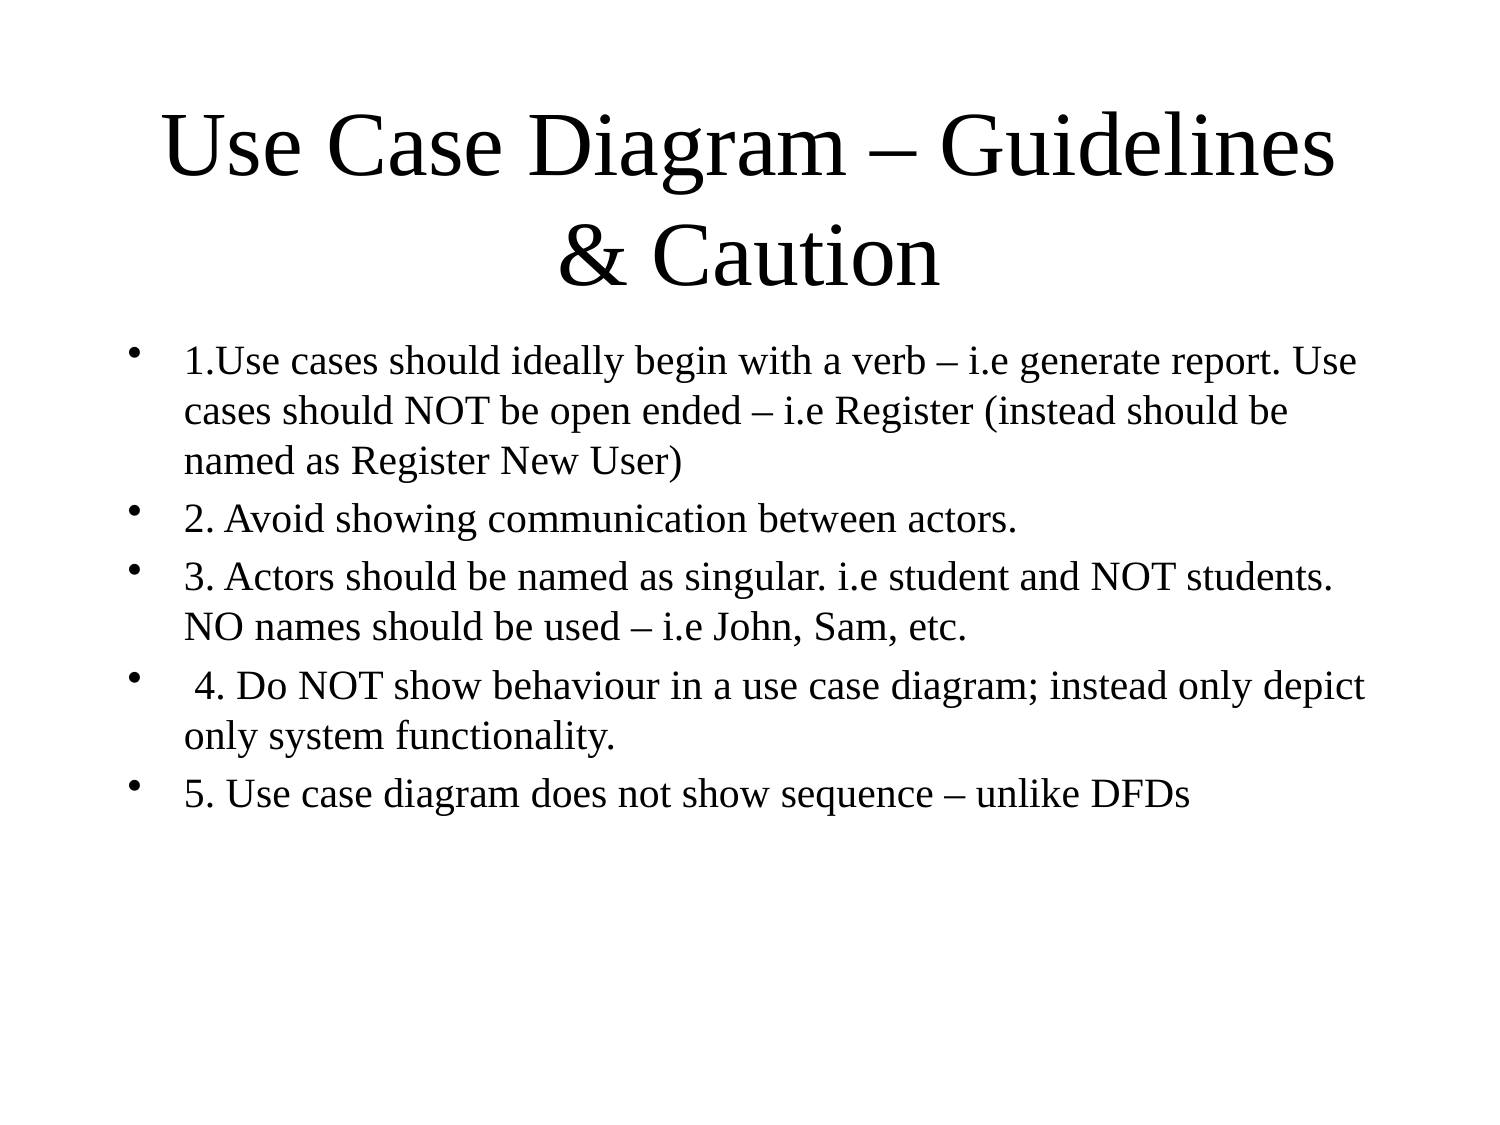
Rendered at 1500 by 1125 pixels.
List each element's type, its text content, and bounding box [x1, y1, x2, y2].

list 1.Use cases should ideally begin with a verb – i.e generate report. Use cases should NOT be open ended – i.e Register (instead should be named as Register New User) 2. Avoid showing communication between actors. 3. Actors should be named as singular. i.e student and NOT students. NO names should be used – i.e John, Sam, etc. 4. Do NOT show behaviour in a use case diagram; instead only depict only system functionality. 5. Use case diagram does not show sequence – unlike DFDs [112, 324, 1388, 1000]
title Use Case Diagram – Guidelines & Caution [112, 99, 1388, 288]
